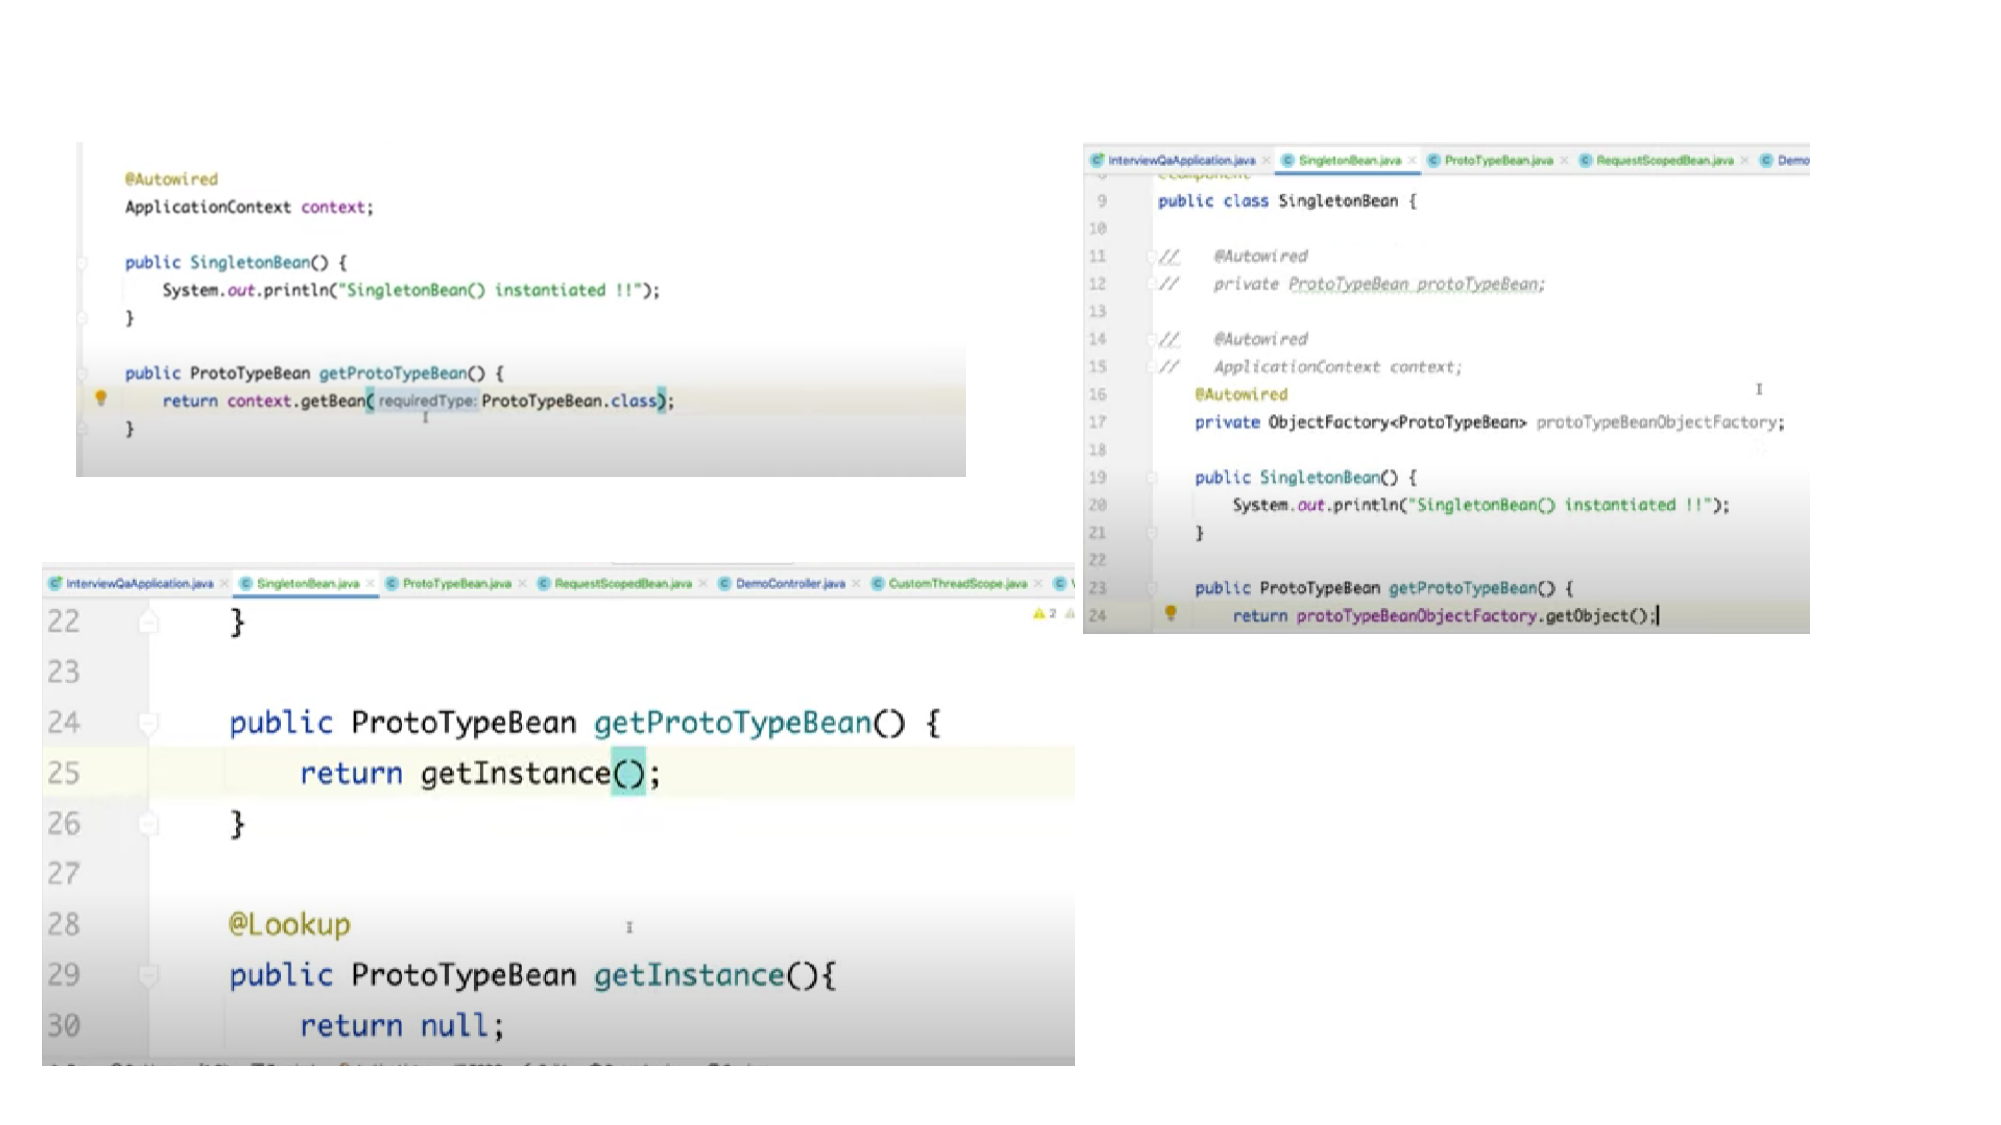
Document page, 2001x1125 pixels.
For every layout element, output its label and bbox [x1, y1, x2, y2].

picture [42, 562, 1075, 1066]
picture [1083, 142, 1810, 634]
picture [76, 142, 966, 477]
